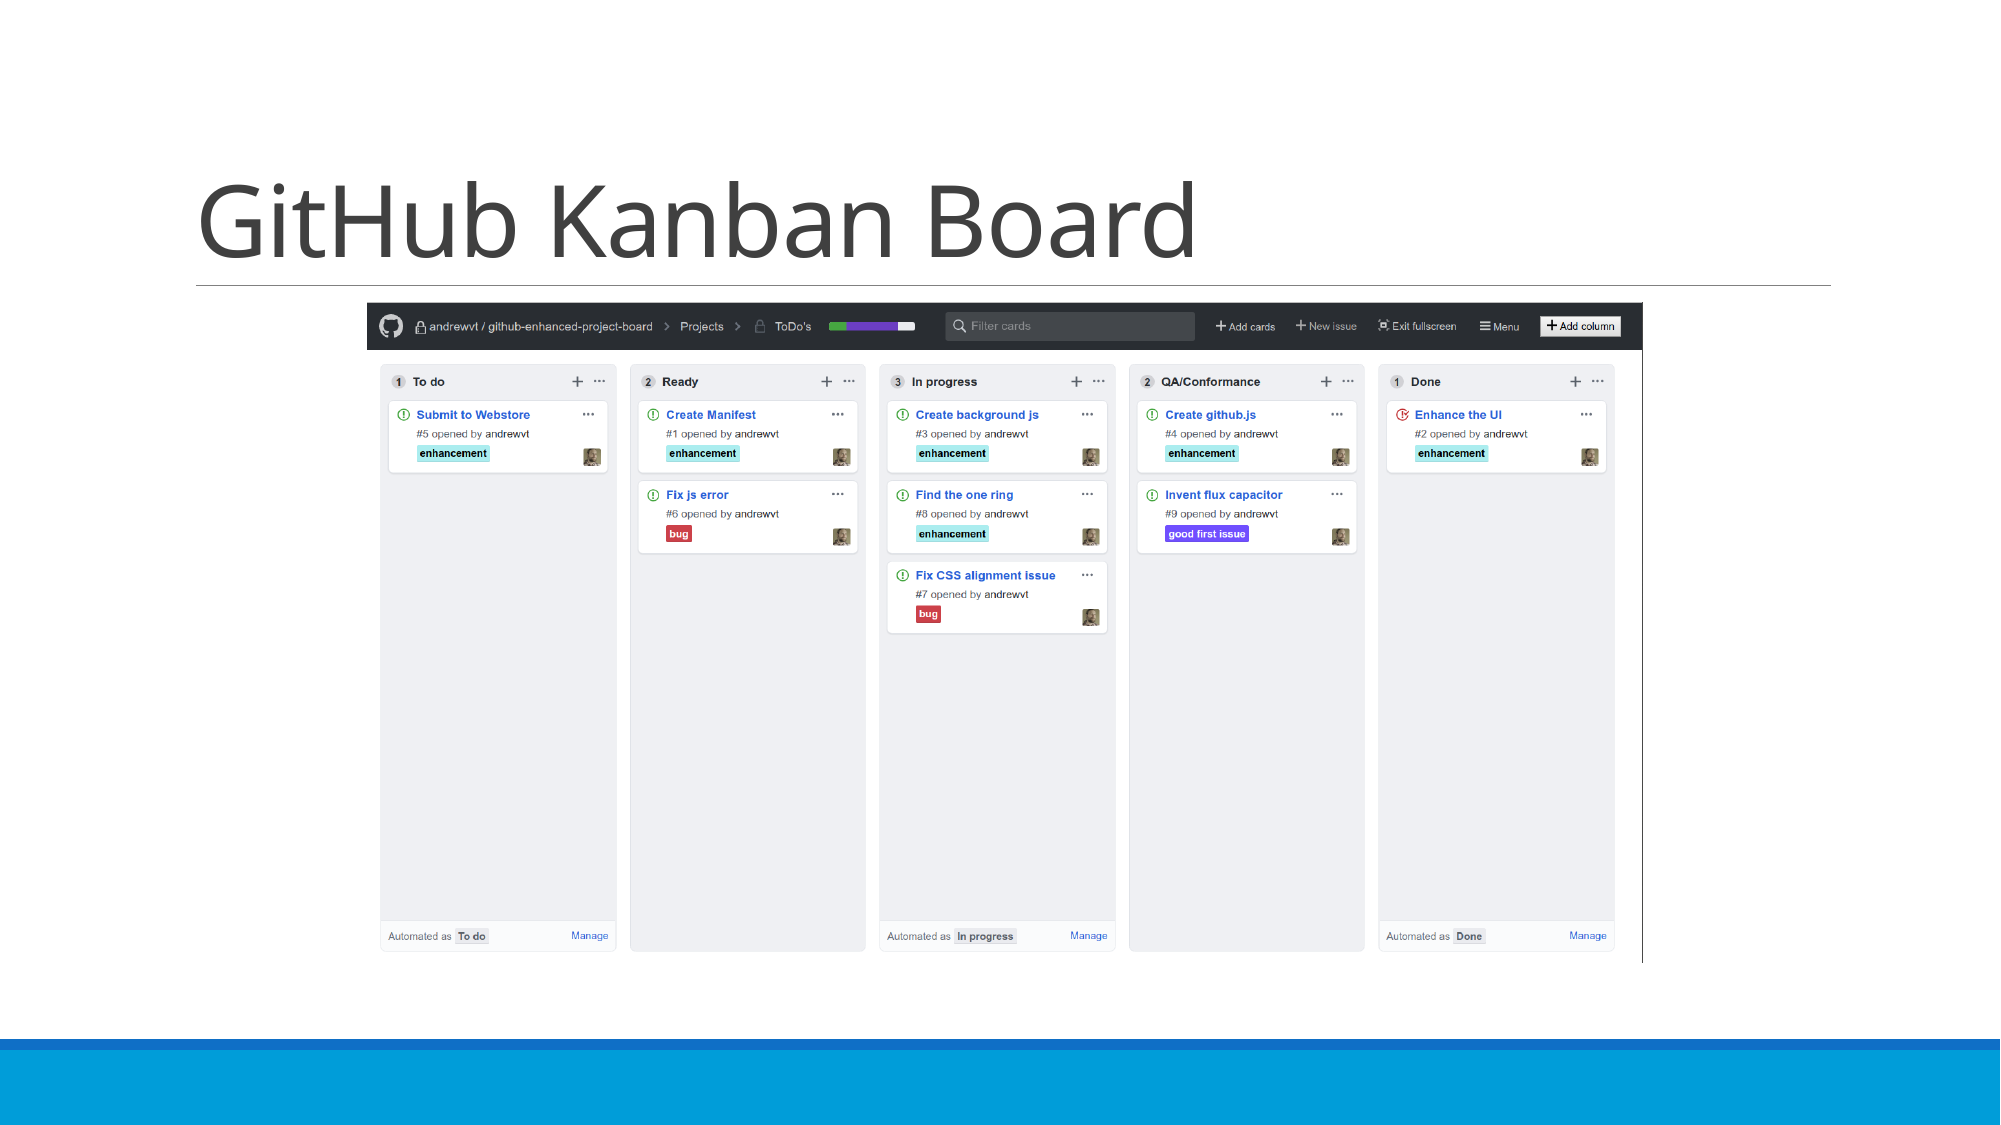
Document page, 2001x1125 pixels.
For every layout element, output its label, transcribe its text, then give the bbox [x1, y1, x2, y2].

title GitHub Kanban Board [180, 47, 1830, 285]
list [366, 302, 1644, 964]
